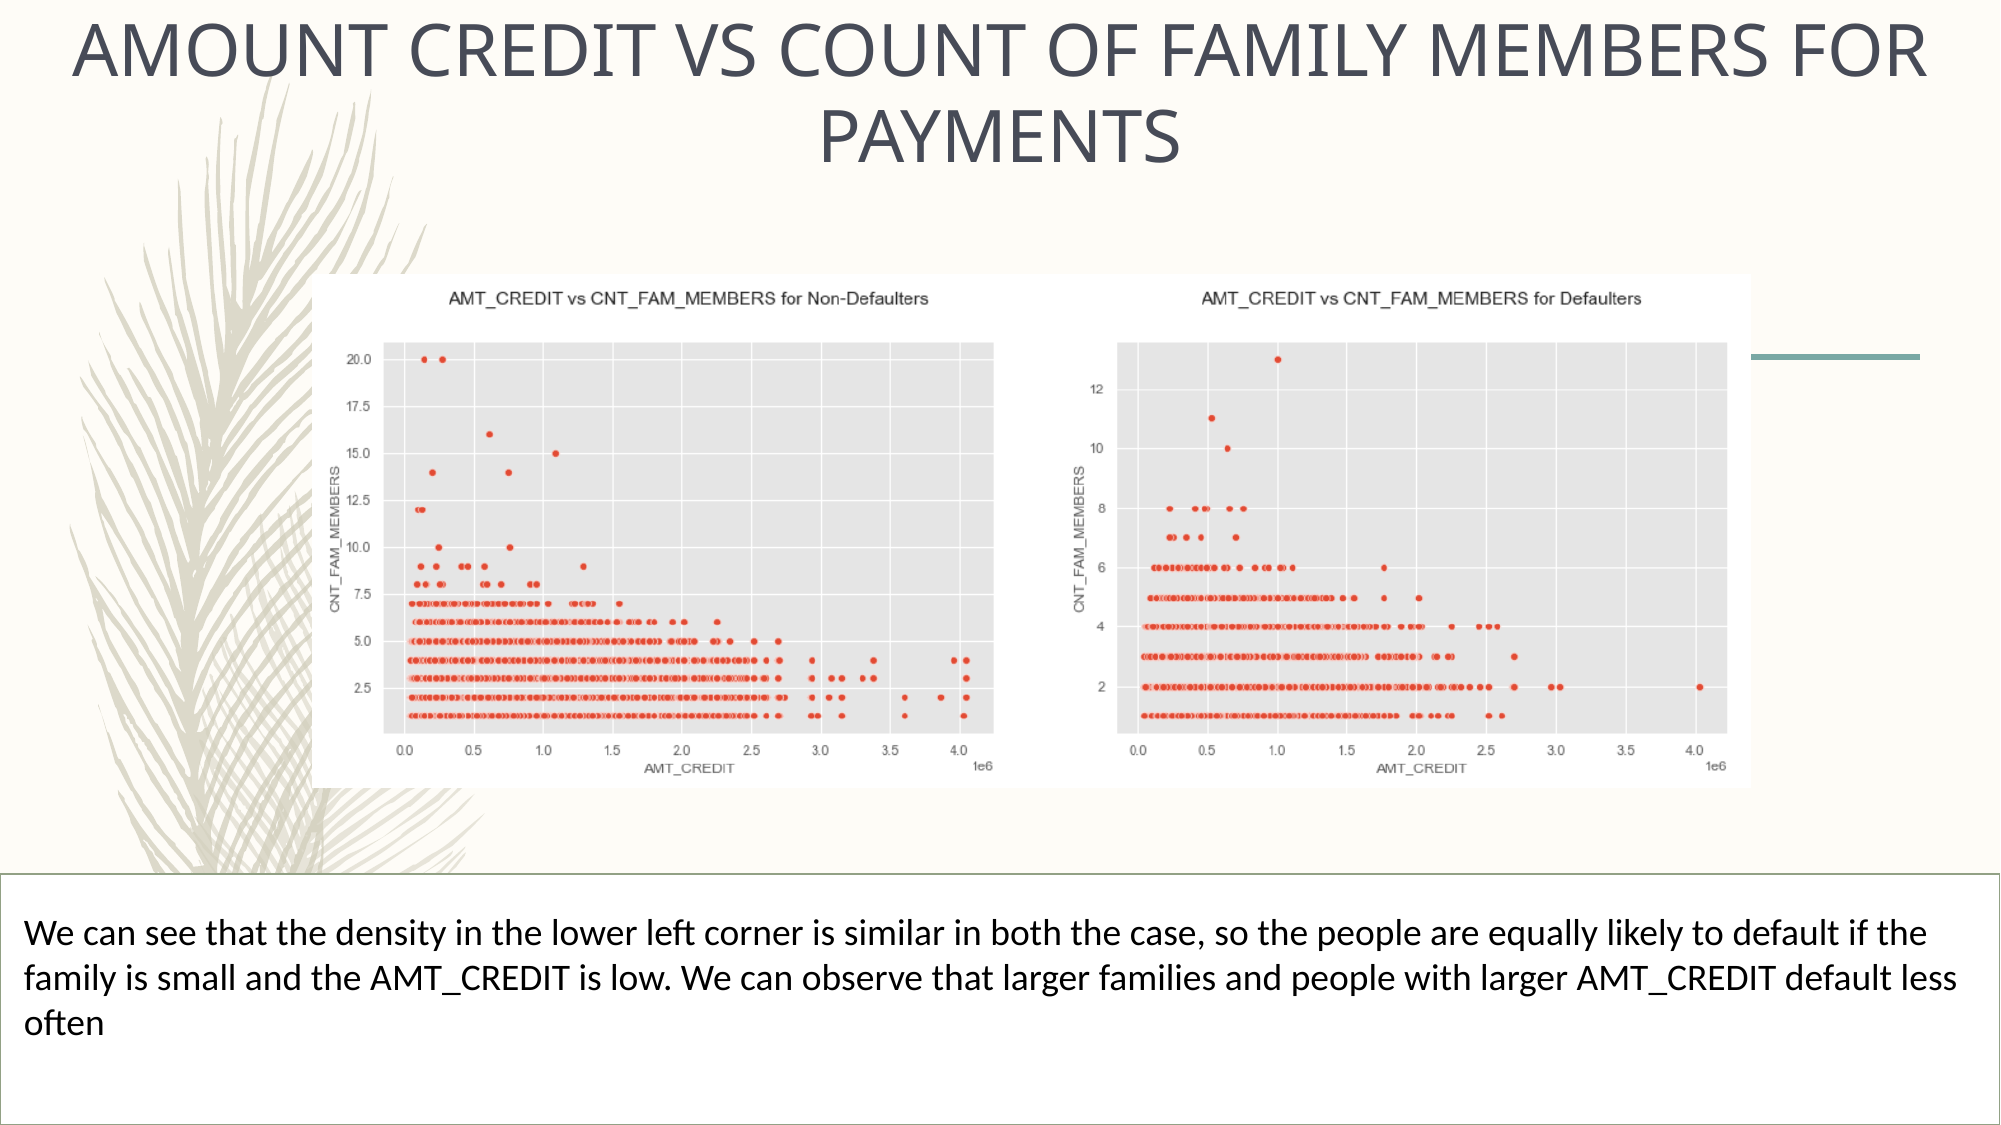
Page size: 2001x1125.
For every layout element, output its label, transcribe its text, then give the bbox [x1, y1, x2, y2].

title AMOUNT CREDIT VS COUNT OF FAMILY MEMBERS FOR PAYMENTS [0, 0, 2000, 189]
text_box We can see that the density in the lower left corner is similar in both the case, so the people are equally likely to default if the family is small and the AMT_CREDIT is low. We can observe that larger families and people with larger AMT_CREDIT default less often [9, 900, 1991, 1051]
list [311, 274, 1752, 789]
text_box [0, 873, 2000, 1125]
